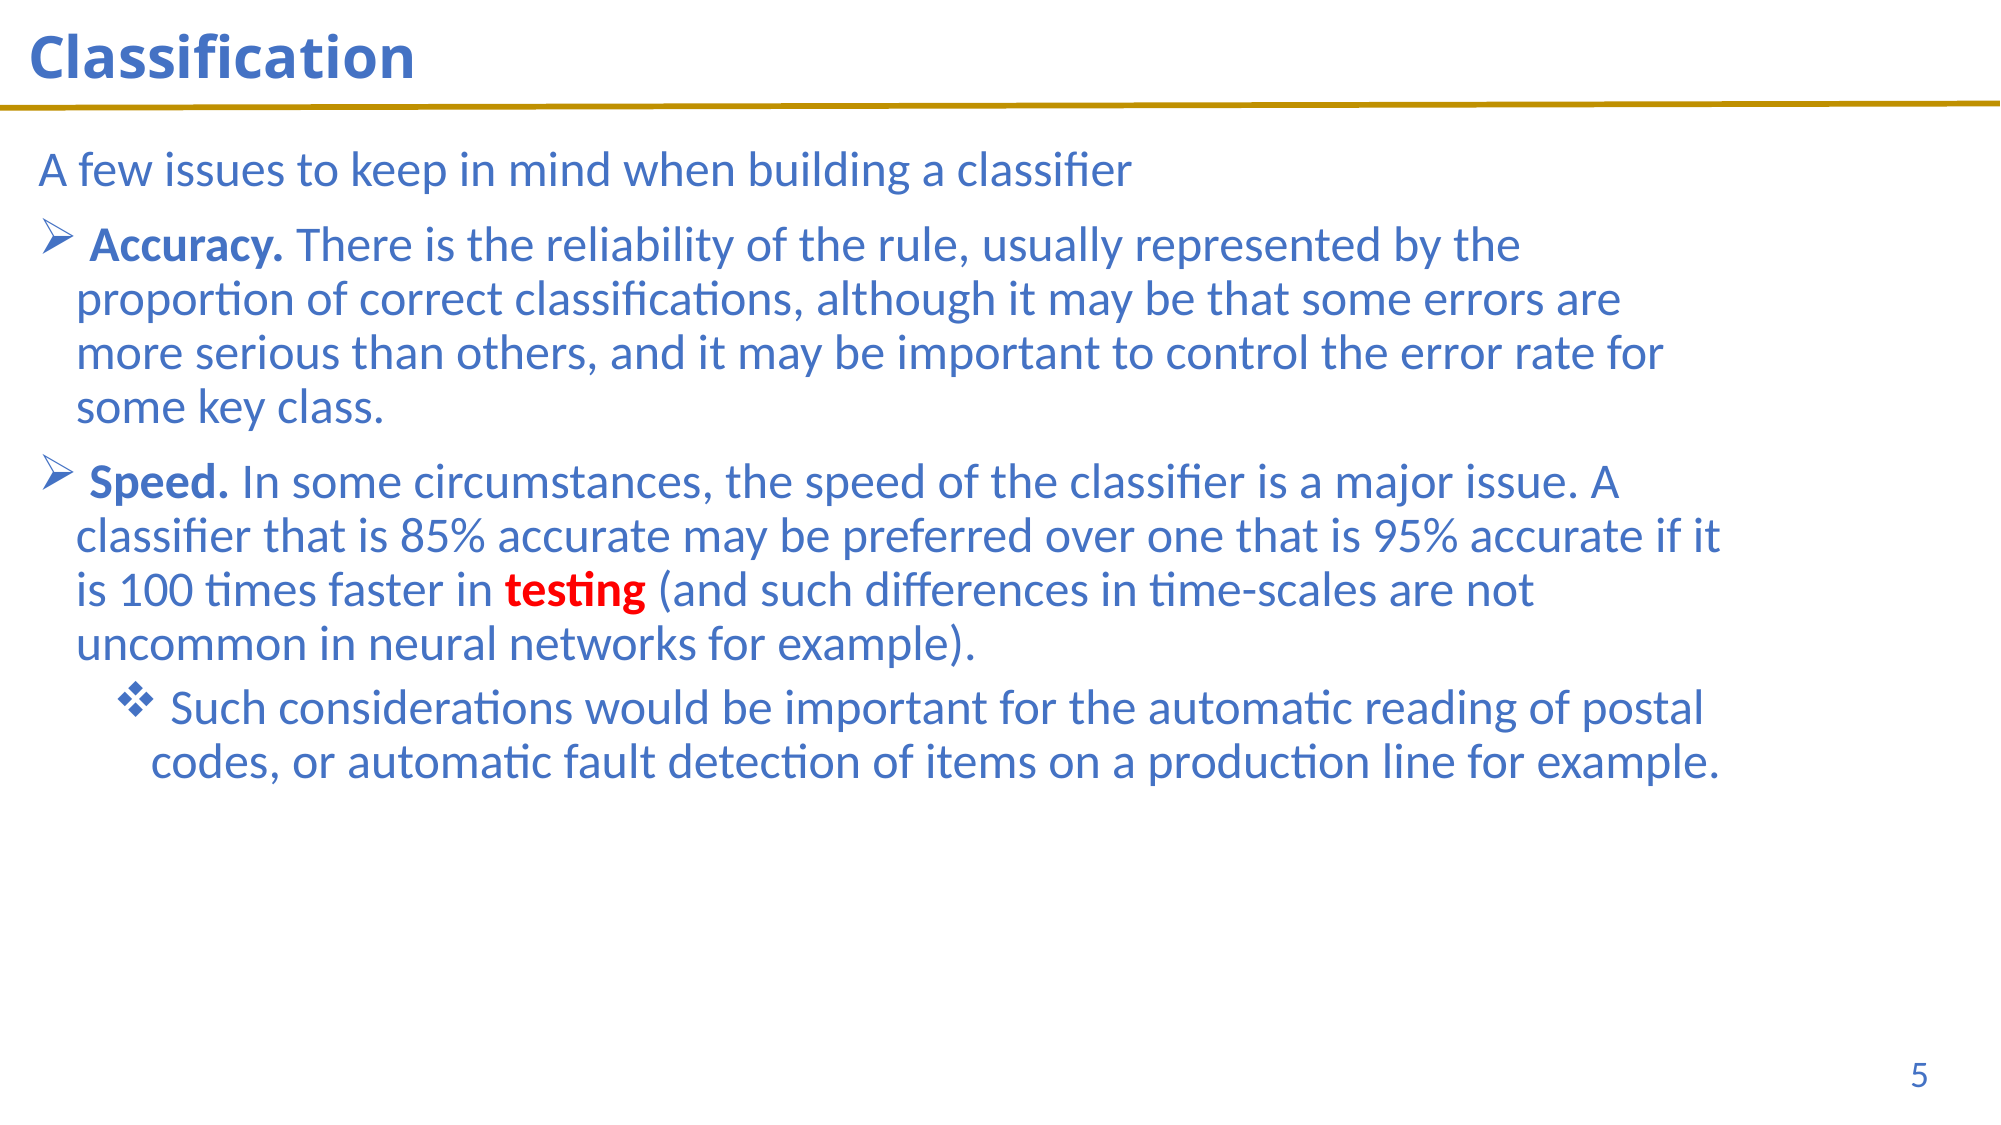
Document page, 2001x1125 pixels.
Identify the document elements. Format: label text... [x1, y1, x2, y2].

title Classification [13, 0, 1739, 120]
slide_number 5 [1493, 1042, 1944, 1103]
list A few issues to keep in mind when building a classifier Accuracy. There is the reliability of the rule, usually represented by the proportion of correct classifications, although it may be that some errors are more serious than others, and it may be important to control the error rate for some key class. Speed. In some circumstances, the speed of the classifier is a major issue. A classifier that is 85% accurate may be preferred over one that is 95% accurate if it is 100 times faster in testing (and such differences in time-scales are not uncommon in neural networks for example). Such considerations would be important for the automatic reading of postal codes, or automatic fault detection of items on a production line for example. [23, 135, 1749, 850]
